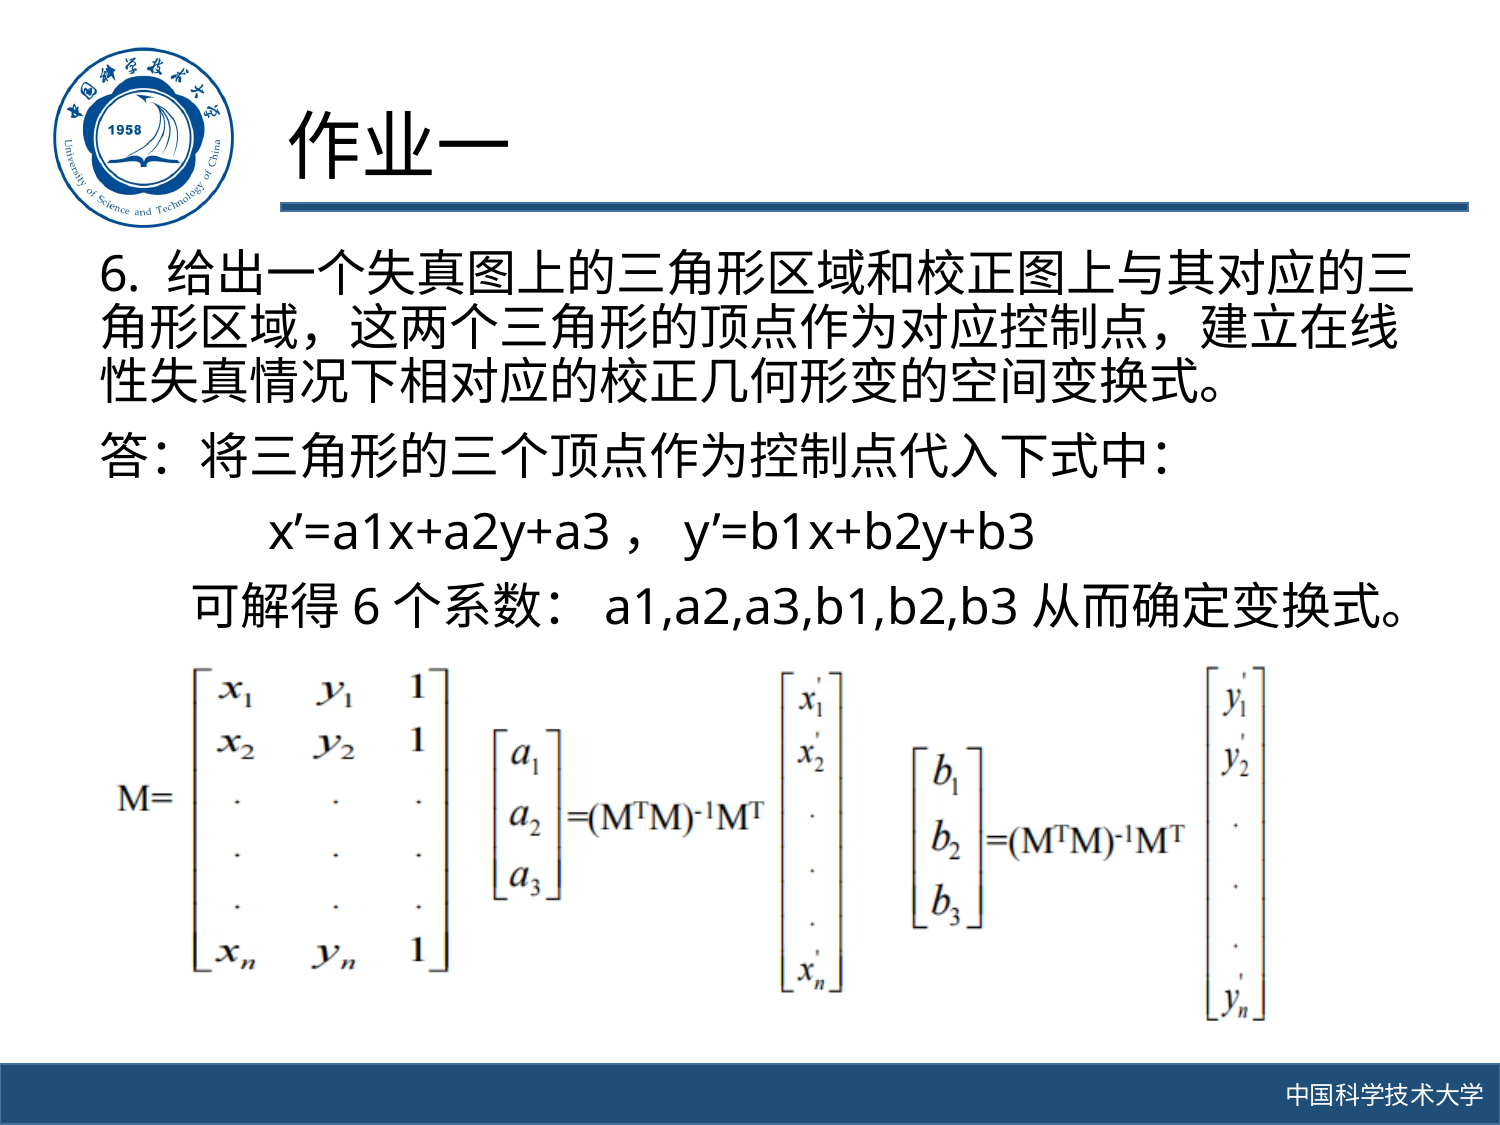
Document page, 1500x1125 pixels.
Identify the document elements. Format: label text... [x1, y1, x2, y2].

list 6. 给出一个失真图上的三角形区域和校正图上与其对应的三角形区域，这两个三角形的顶点作为对应控制点，建立在线性失真情况下相对应的校正几何形变的空间变换式。 答：将三角形的三个顶点作为控制点代入下式中： x’=a1x+a2y+a3，y’=b1x+b2y+b3 可解得6个系数：a1,a2,a3,b1,b2,b3从而确定变换式。 [84, 241, 1454, 1046]
picture [49, 39, 234, 228]
title 作业一 [271, 95, 1469, 204]
picture [75, 637, 1301, 1046]
